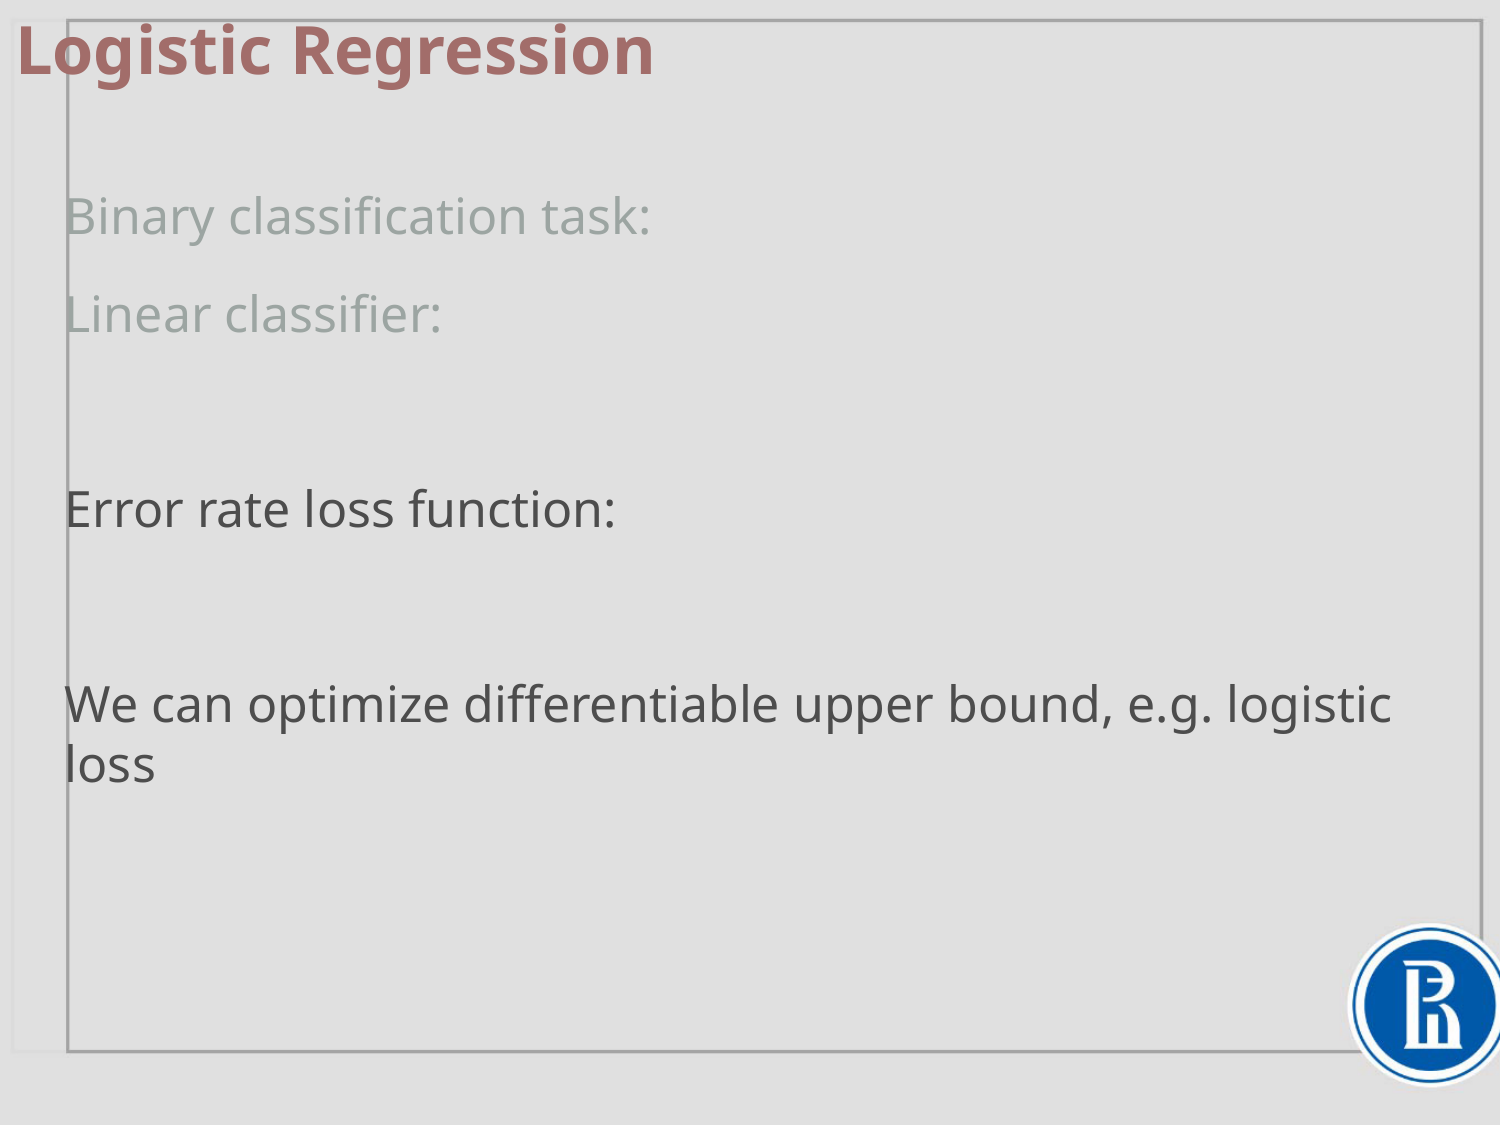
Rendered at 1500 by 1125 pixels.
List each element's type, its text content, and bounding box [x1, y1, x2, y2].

picture [0, 102, 1500, 1125]
title Logistic Regression [0, 0, 1500, 102]
